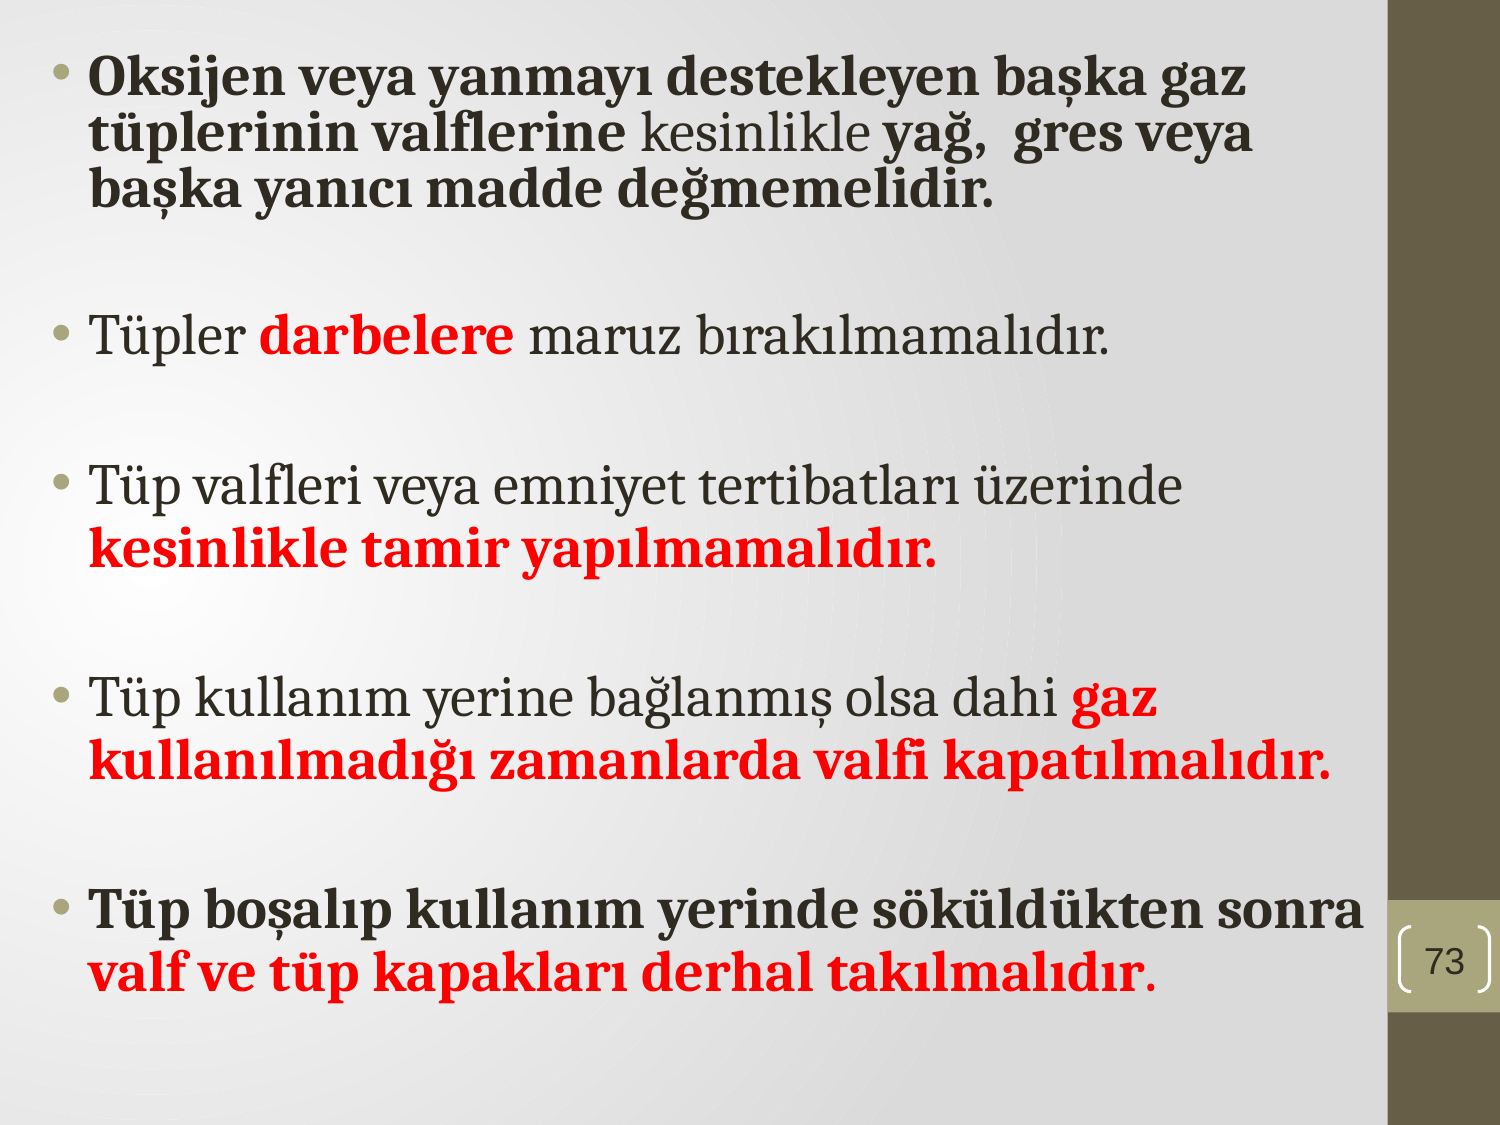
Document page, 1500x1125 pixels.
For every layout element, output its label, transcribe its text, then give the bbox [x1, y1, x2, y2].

list Oksijen veya yanmayı destekleyen başka gaz tüplerinin valflerine kesinlikle yağ, gres veya başka yanıcı madde değmemelidir. Tüpler darbelere maruz bırakılmamalıdır. Tüp valfleri veya emniyet tertibatları üzerinde kesinlikle tamir yapılmamalıdır. Tüp kullanım yerine bağlanmış olsa dahi gaz kullanılmadığı zamanlarda valfi kapatılmalıdır. Tüp boşalıp kullanım yerinde söküldükten sonra valf ve tüp kapakları derhal takılmalıdır. [17, 42, 1388, 1035]
slide_number 73 [1397, 925, 1492, 994]
